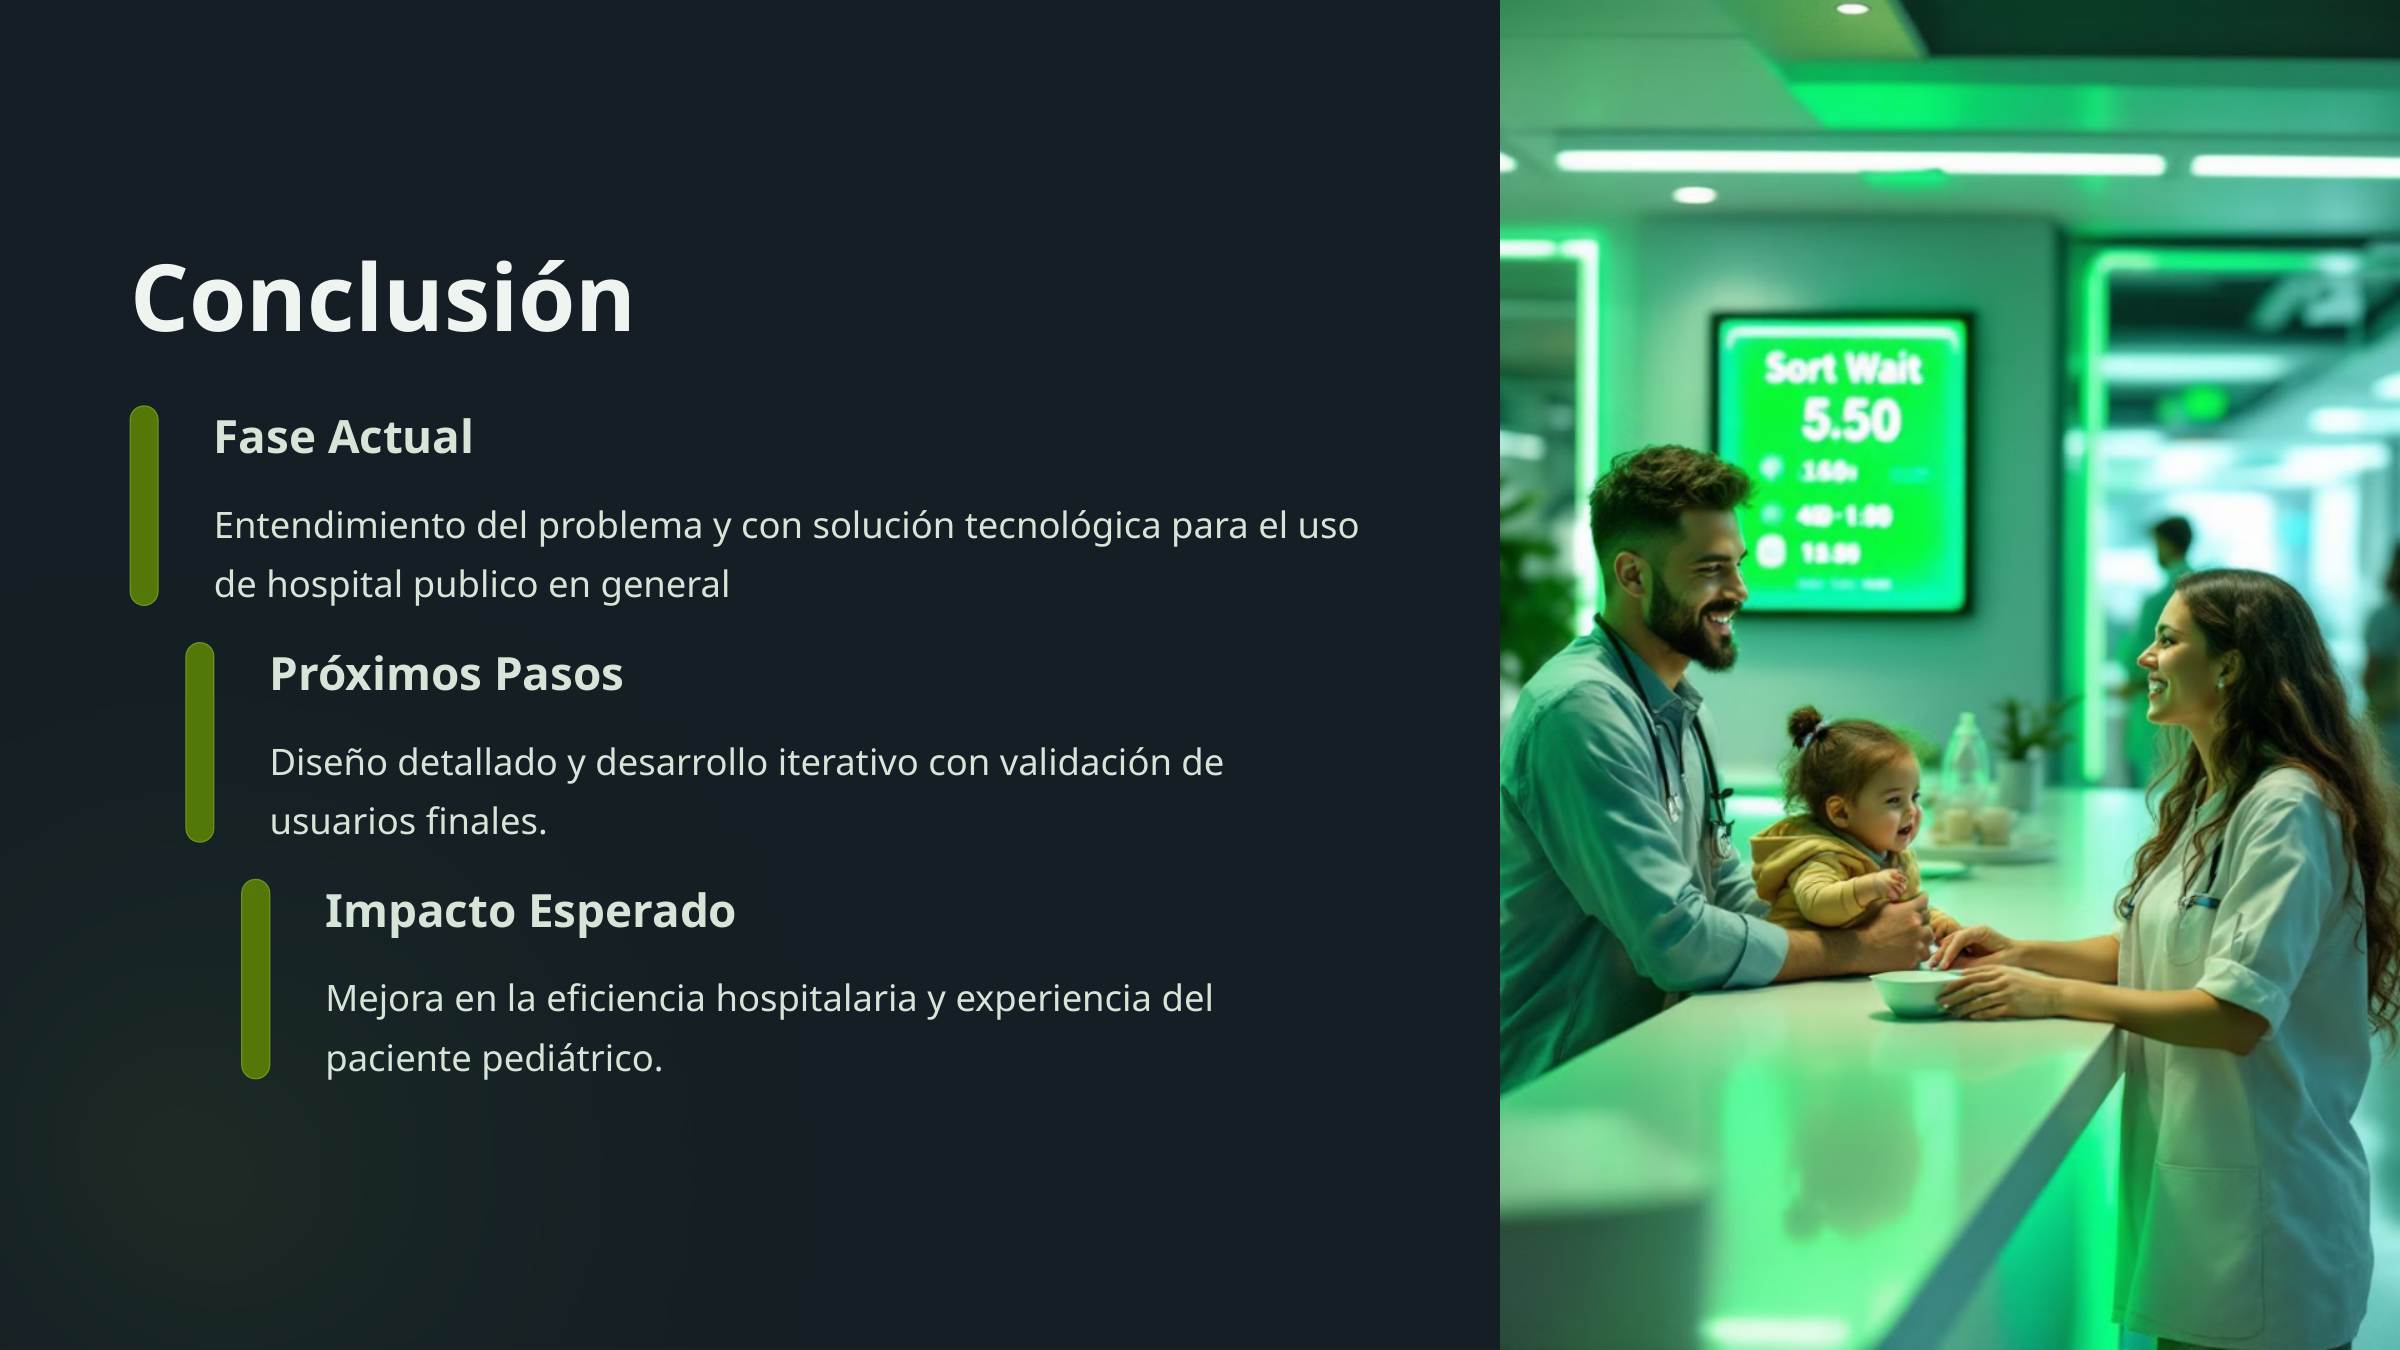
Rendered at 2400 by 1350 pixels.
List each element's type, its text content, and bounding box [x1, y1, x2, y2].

text_box Impacto Esperado [325, 879, 1020, 938]
text_box Diseño detallado y desarrollo iterativo con validación de usuarios finales. [269, 723, 1370, 843]
text_box Entendimiento del problema y con solución tecnológica para el uso de hospital publico en general [213, 486, 1370, 606]
picture [1499, 0, 2400, 1350]
text_box Fase Actual [213, 405, 679, 464]
text_box [185, 642, 214, 843]
text_box Próximos Pasos [269, 642, 866, 701]
text_box [130, 405, 159, 606]
text_box [241, 879, 270, 1079]
text_box Mejora en la eficiencia hospitalaria y experiencia del paciente pediátrico. [325, 959, 1370, 1079]
text_box Conclusión [130, 233, 1061, 351]
